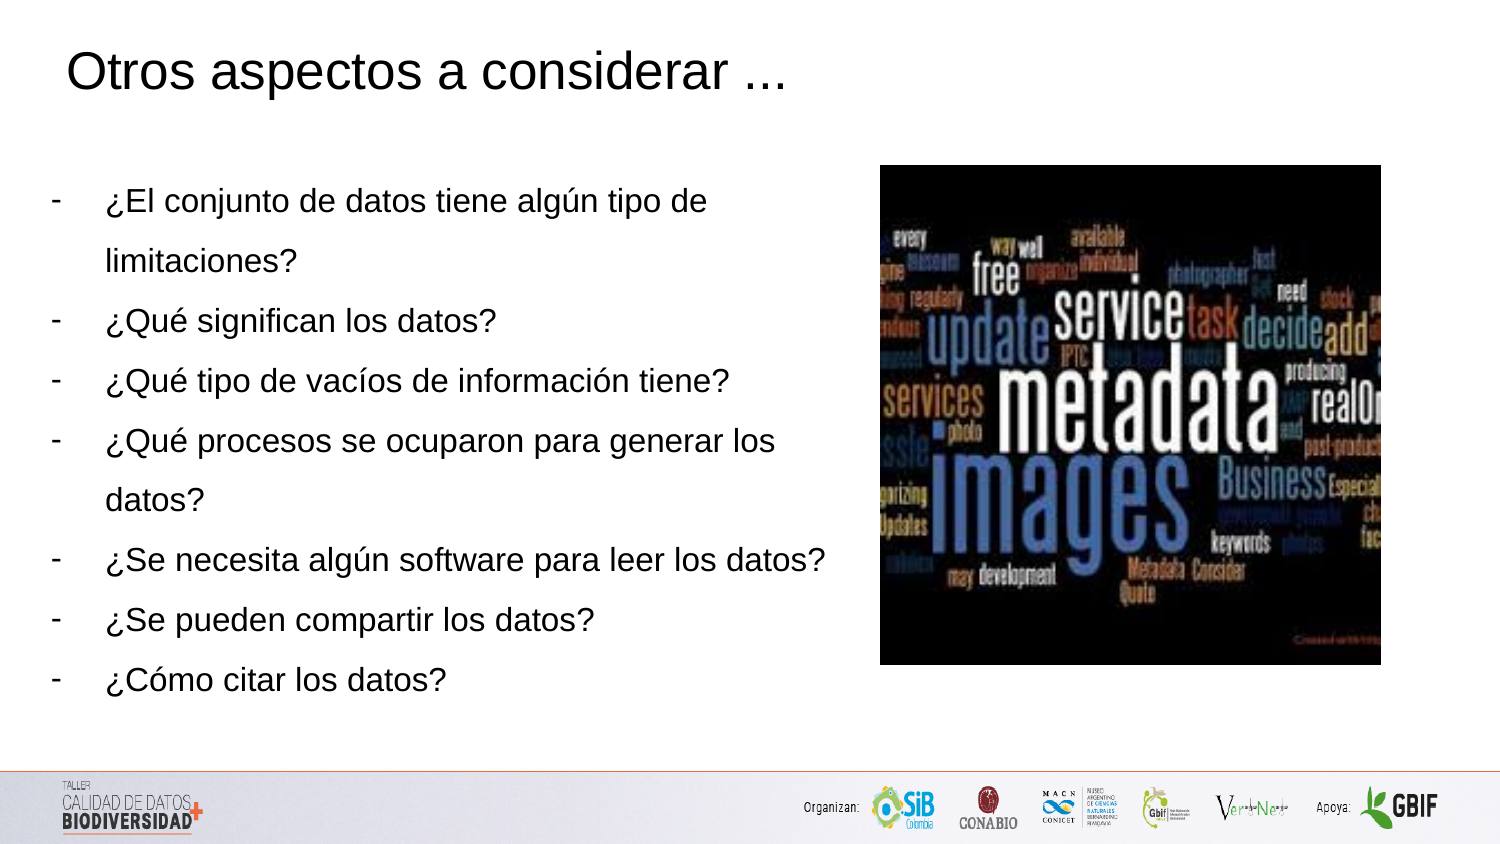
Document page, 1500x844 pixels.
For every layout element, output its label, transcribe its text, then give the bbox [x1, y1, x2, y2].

picture [880, 164, 1381, 666]
title Otros aspectos a considerar ... [51, 21, 1449, 116]
text_box ¿El conjunto de datos tiene algún tipo de limitaciones? ¿Qué significan los datos? ¿Qué tipo de vacíos de información tiene? ¿Qué procesos se ocuparon para generar los datos? ¿Se necesita algún software para leer los datos? ¿Se pueden compartir los datos? ¿Cómo citar los datos? [14, 144, 856, 770]
picture [0, 771, 1500, 844]
